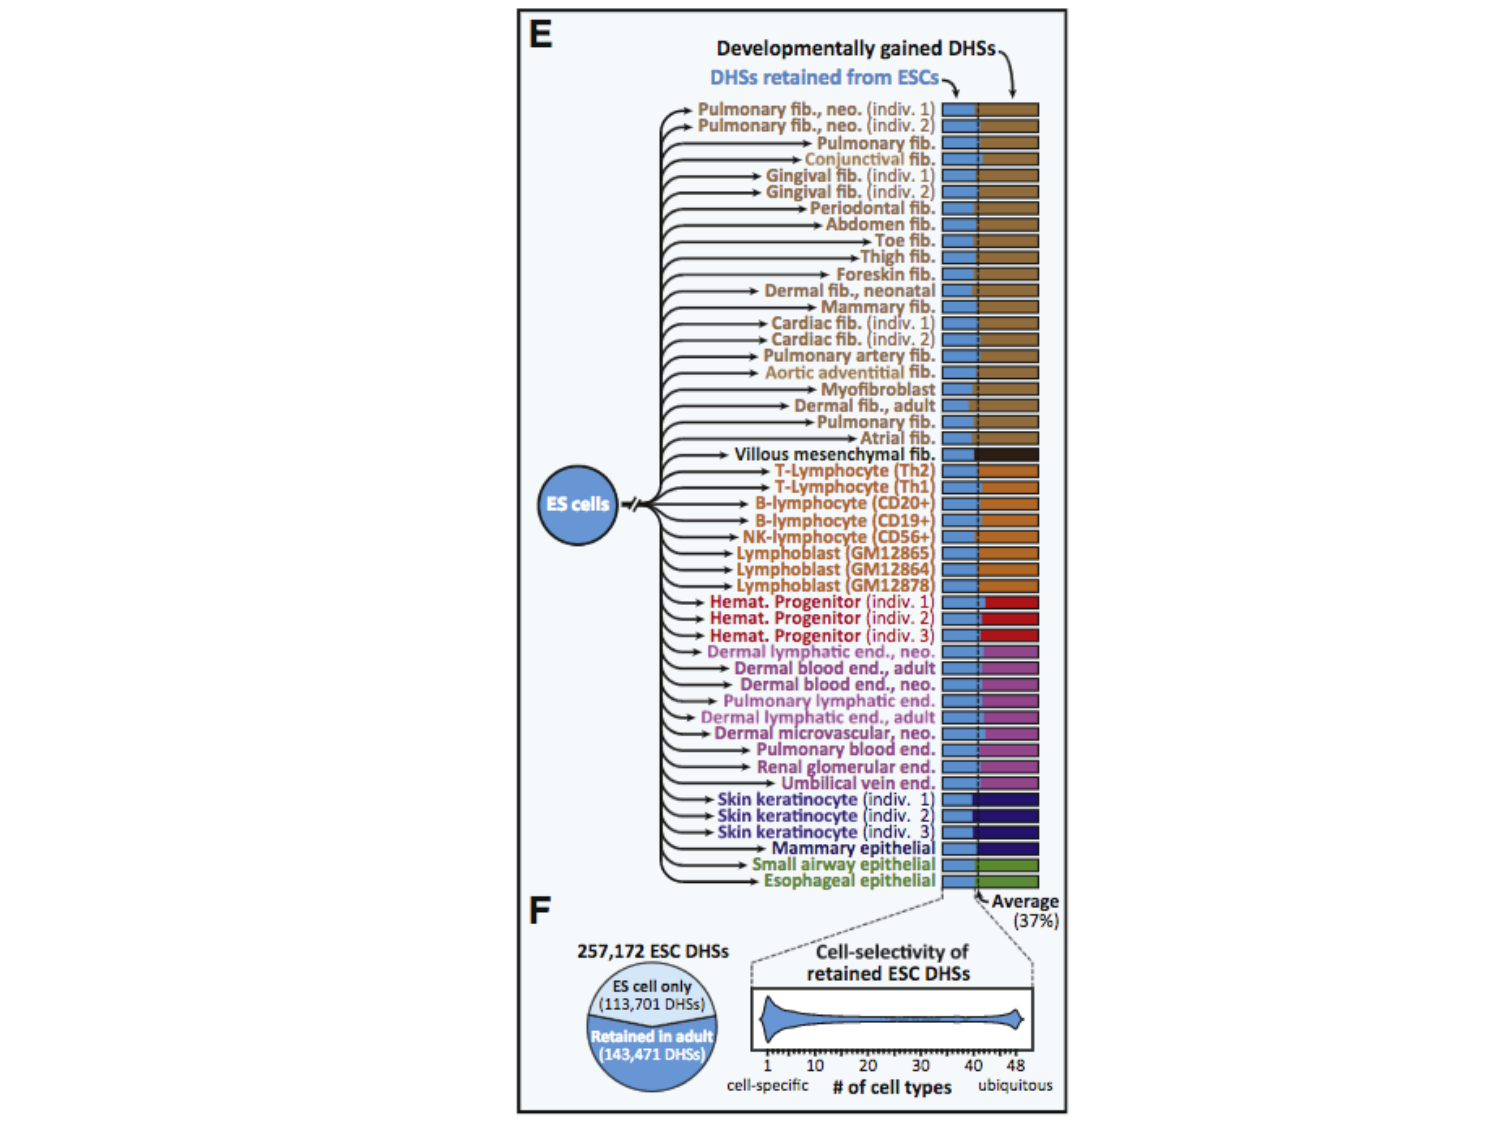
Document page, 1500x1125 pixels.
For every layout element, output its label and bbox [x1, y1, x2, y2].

picture [509, 0, 1072, 1125]
